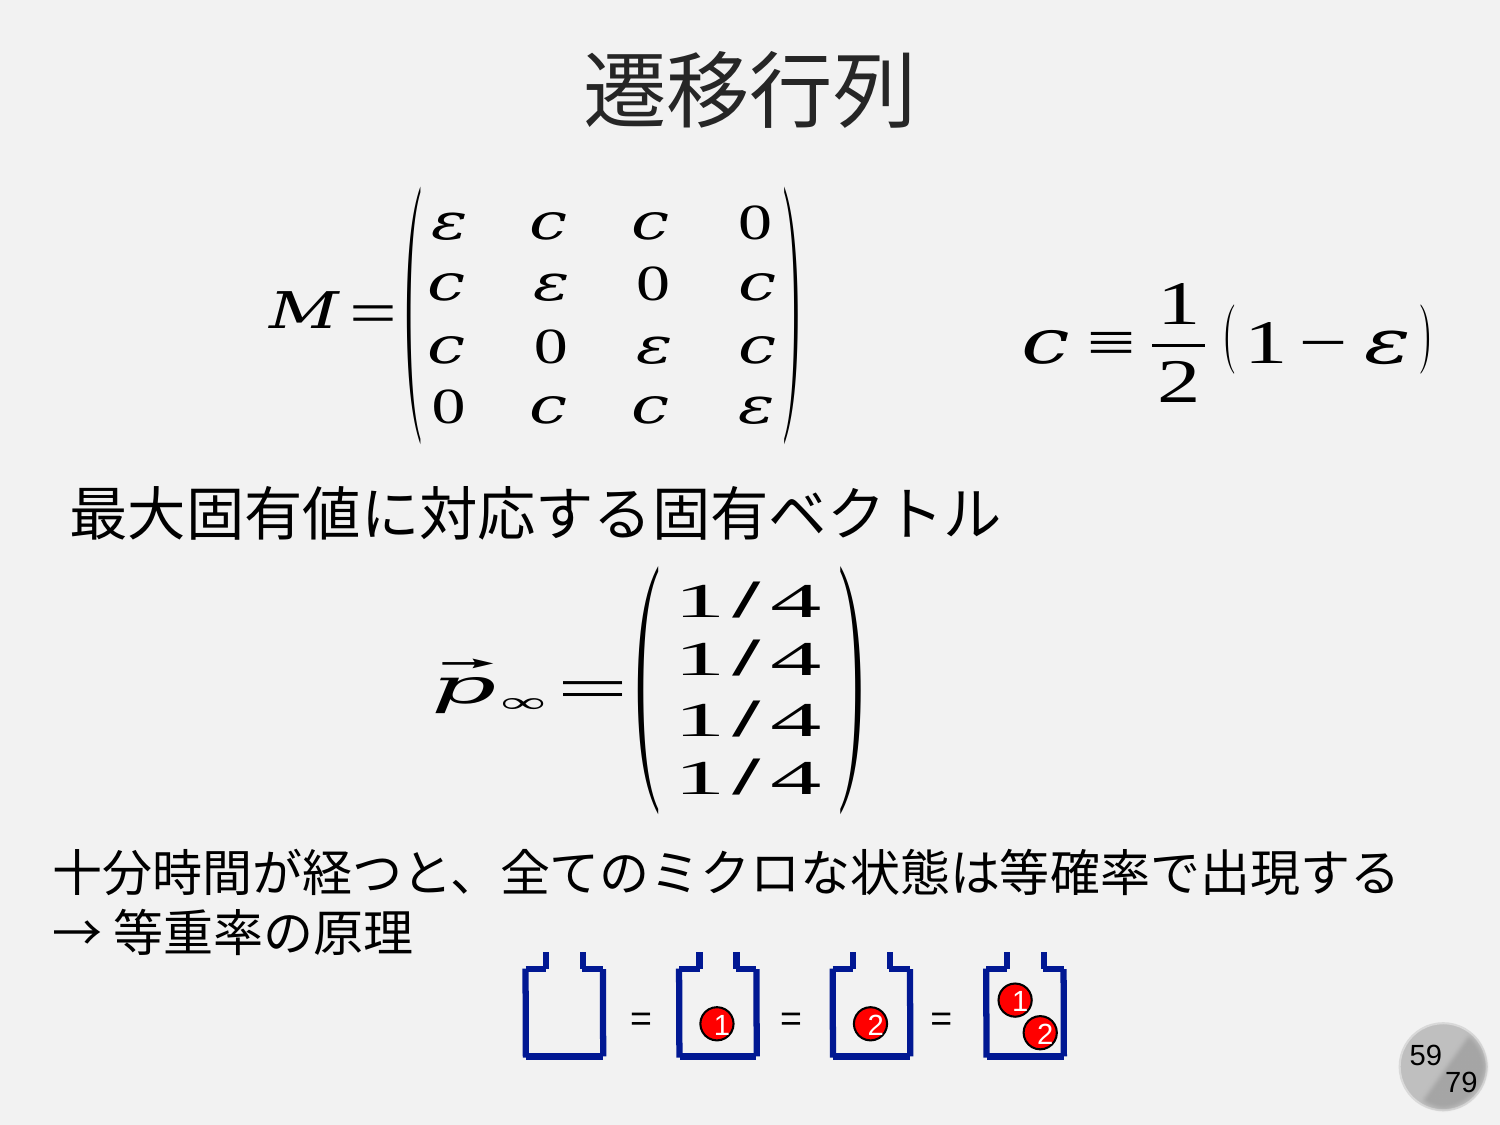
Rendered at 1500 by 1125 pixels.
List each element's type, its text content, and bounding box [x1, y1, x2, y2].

text_box = [615, 986, 667, 1047]
text_box 最大固有値に対応する固有ベクトル [55, 469, 1017, 555]
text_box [679, 952, 757, 1058]
text_box = [765, 986, 818, 1047]
text_box = [915, 986, 968, 1047]
list 遷移行列 [0, 31, 1500, 155]
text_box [832, 952, 911, 1058]
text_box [525, 952, 604, 1058]
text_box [986, 952, 1064, 1058]
text_box 十分時間が経つと、全てのミクロな状態は等確率で出現する →等重率の原理 [37, 834, 1415, 969]
